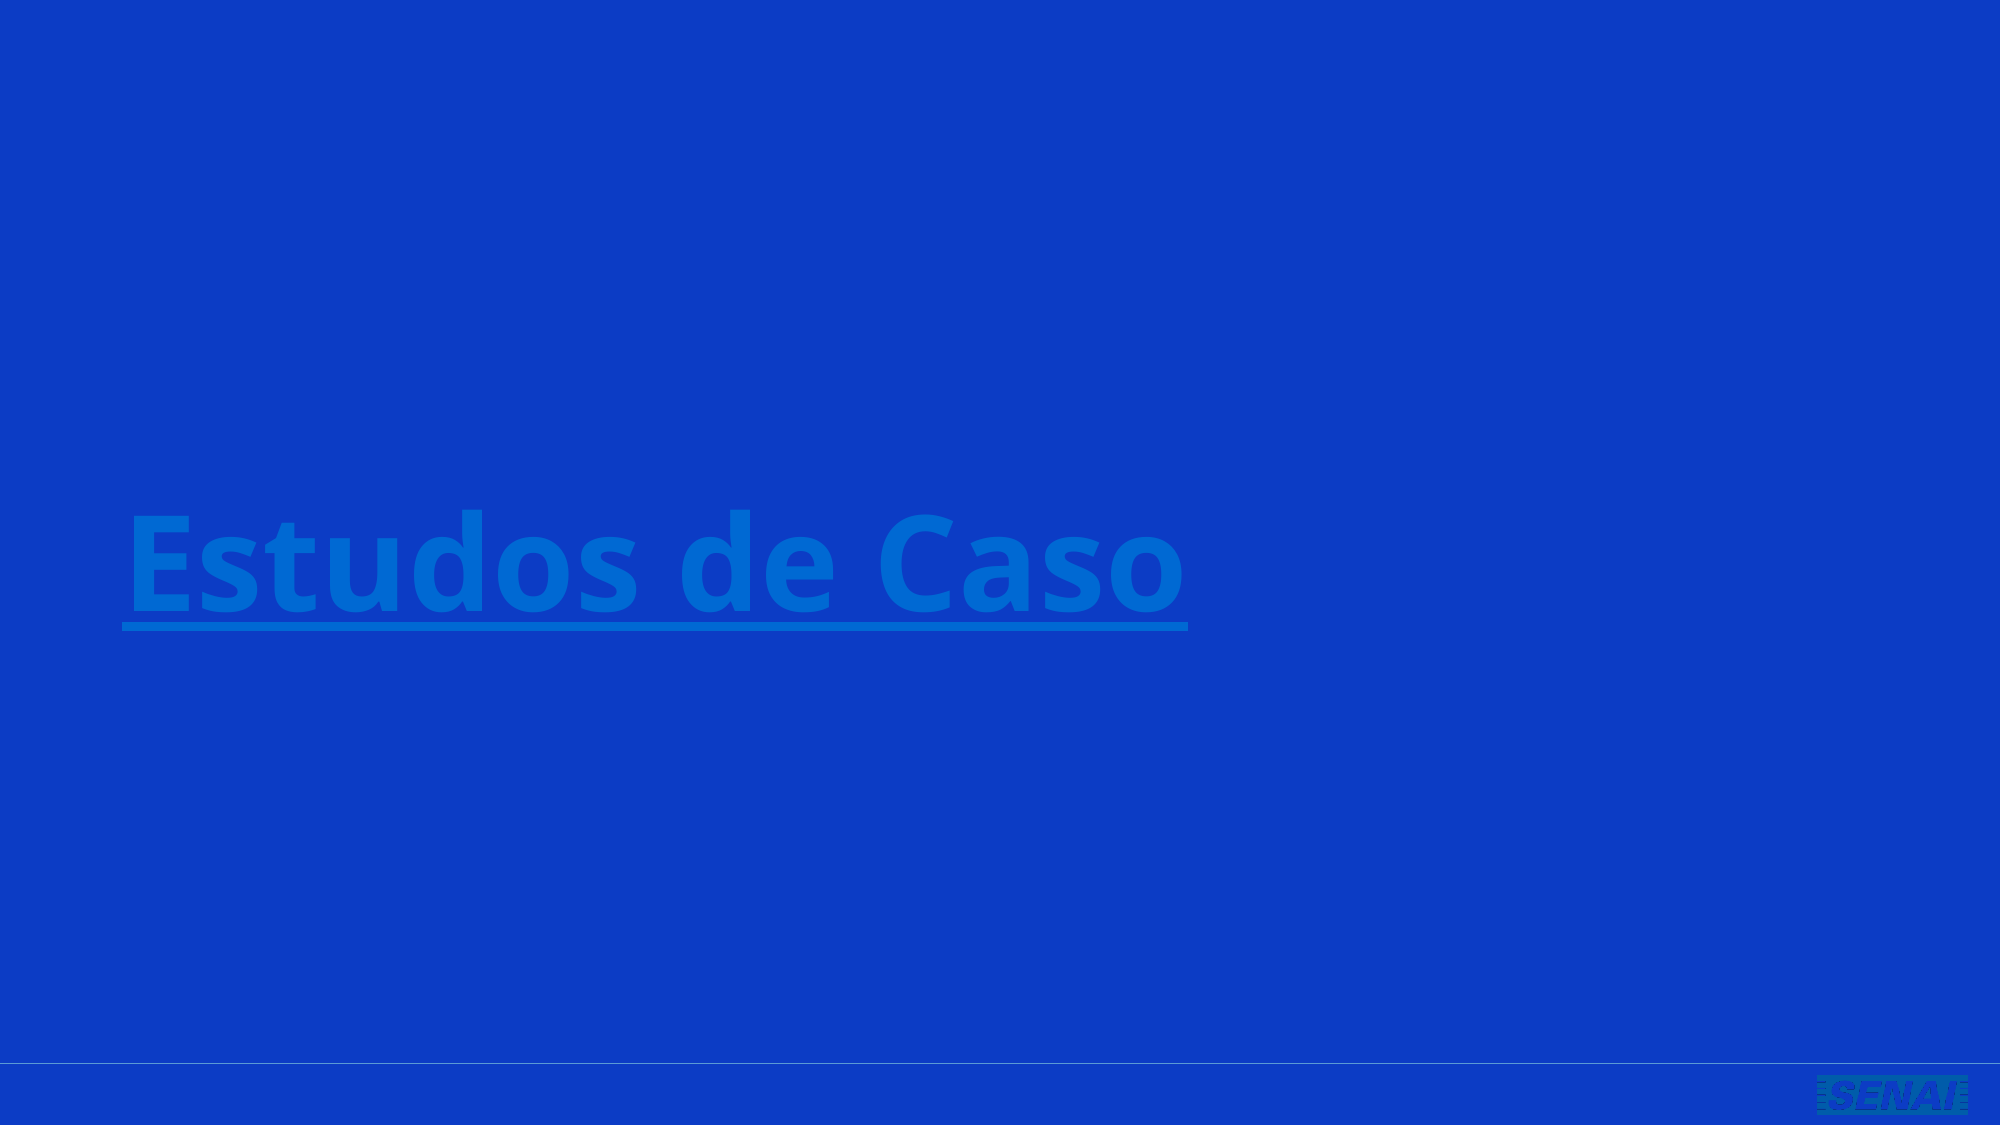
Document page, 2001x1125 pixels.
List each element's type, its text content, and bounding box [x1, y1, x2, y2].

picture [1817, 1075, 1968, 1115]
title Estudos de Caso [107, 115, 1333, 1010]
